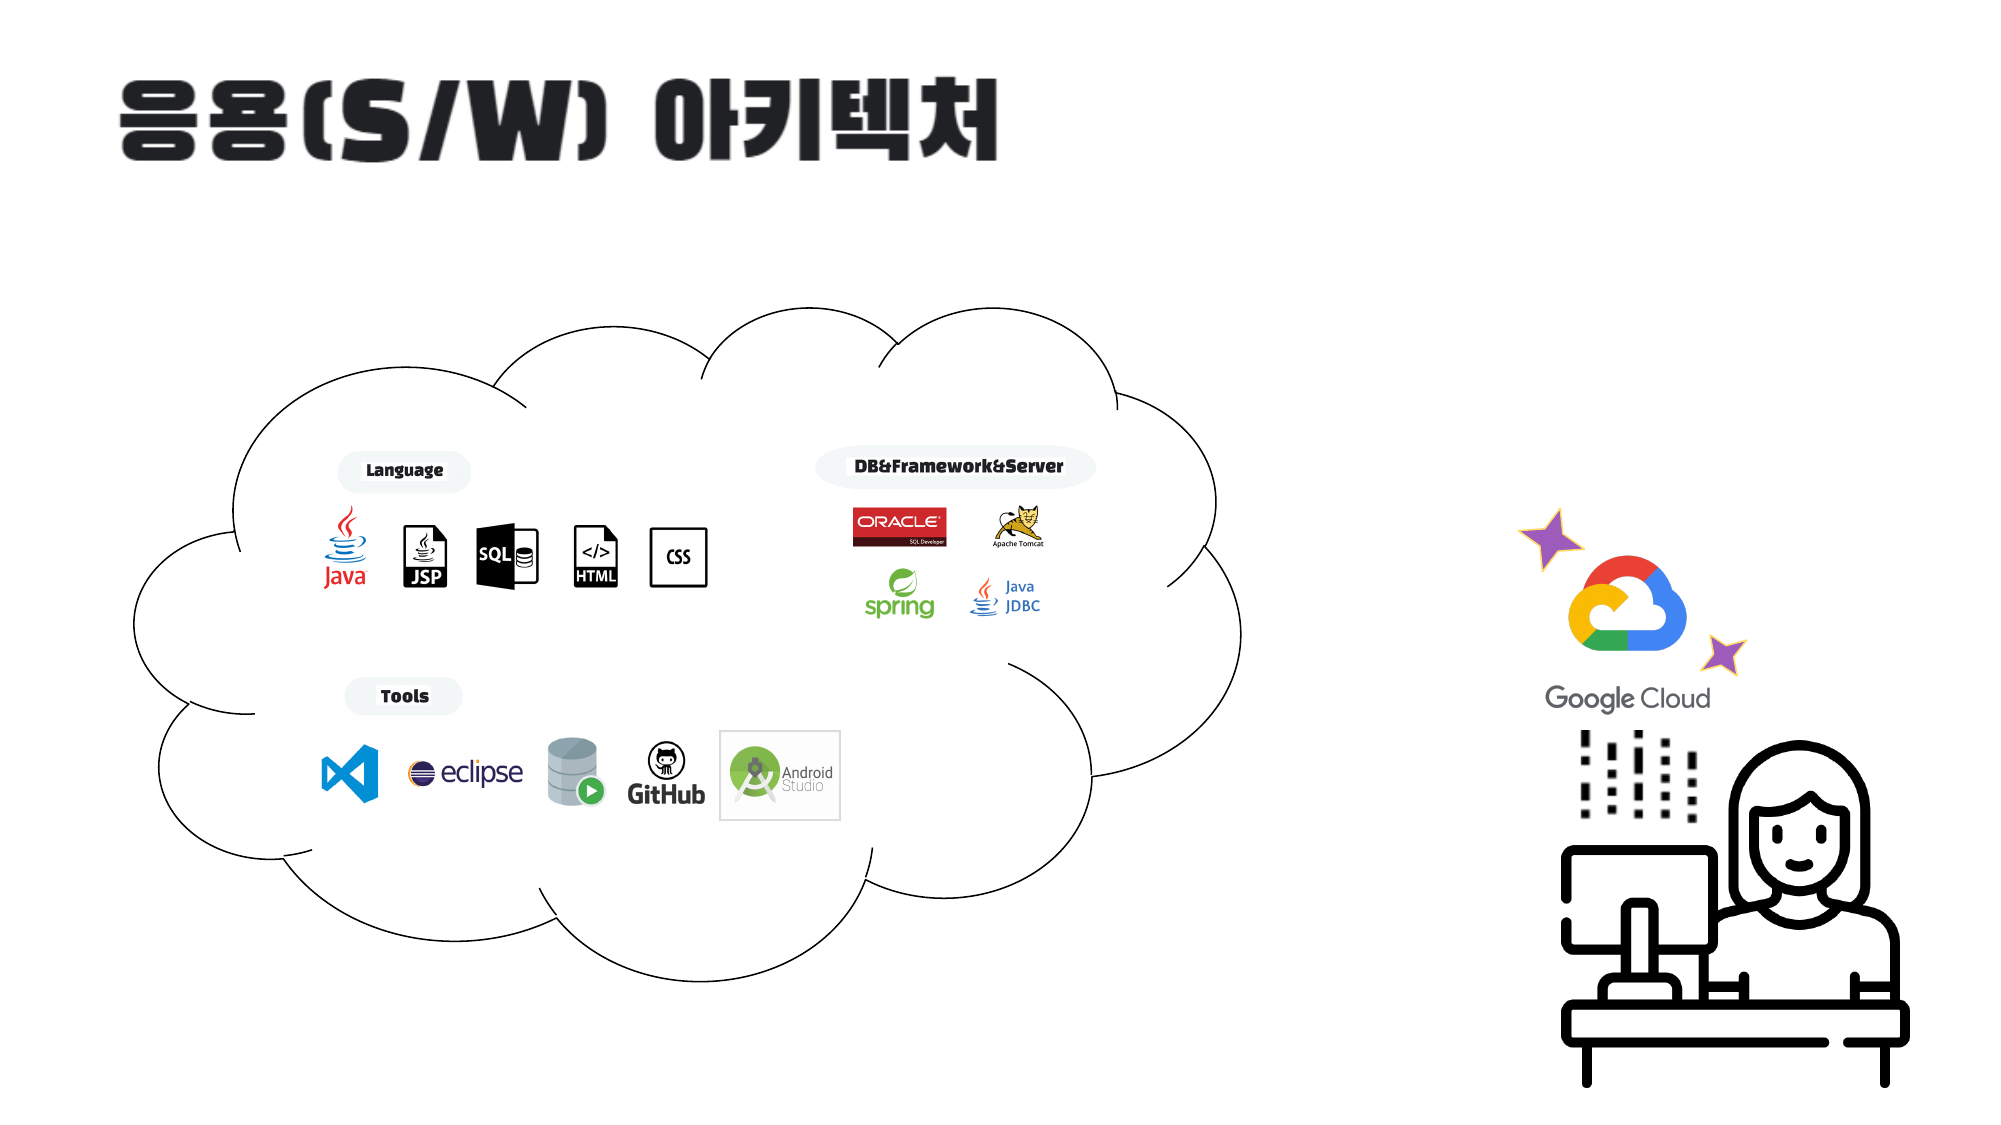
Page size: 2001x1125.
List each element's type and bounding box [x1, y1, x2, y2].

picture [114, 73, 1001, 166]
text_box [1509, 498, 1761, 735]
text_box [134, 305, 1241, 980]
picture [1561, 730, 1910, 1089]
picture [719, 730, 841, 821]
